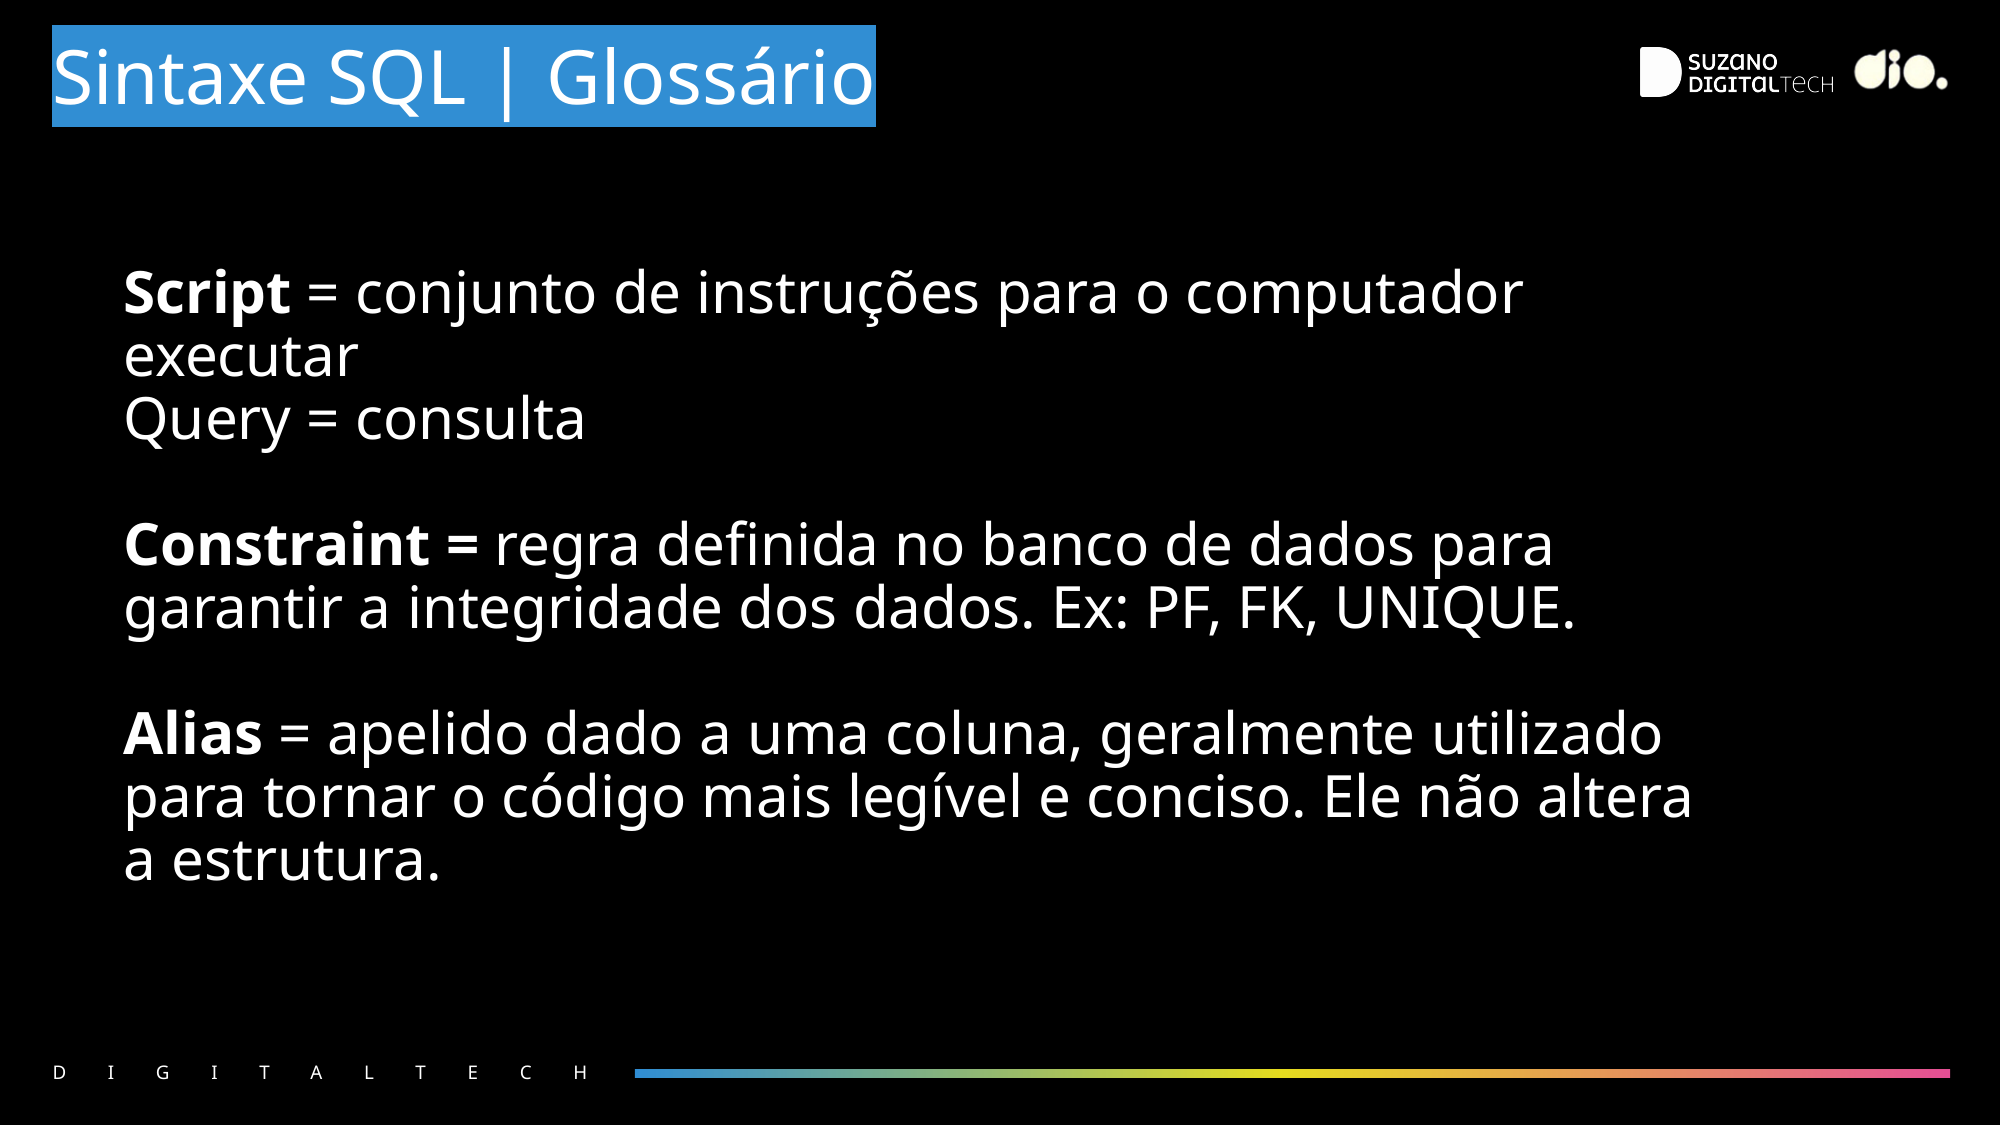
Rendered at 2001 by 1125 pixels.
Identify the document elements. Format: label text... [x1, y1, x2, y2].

text_box [1848, 44, 1951, 94]
text_box Script = conjunto de instruções para o computador executar Query = consulta Constraint = regra definida no banco de dados para garantir a integridade dos dados. Ex: PF, FK, UNIQUE. Alias = apelido dado a uma coluna, geralmente utilizado para tornar o código mais legível e conciso. Ele não altera a estrutura. [109, 263, 1719, 894]
text_box DIGITALTECH [37, 1053, 1000, 1091]
picture [634, 1069, 1951, 1078]
text_box Sintaxe SQL | Glossário [37, 22, 1543, 128]
picture [1640, 47, 1833, 97]
